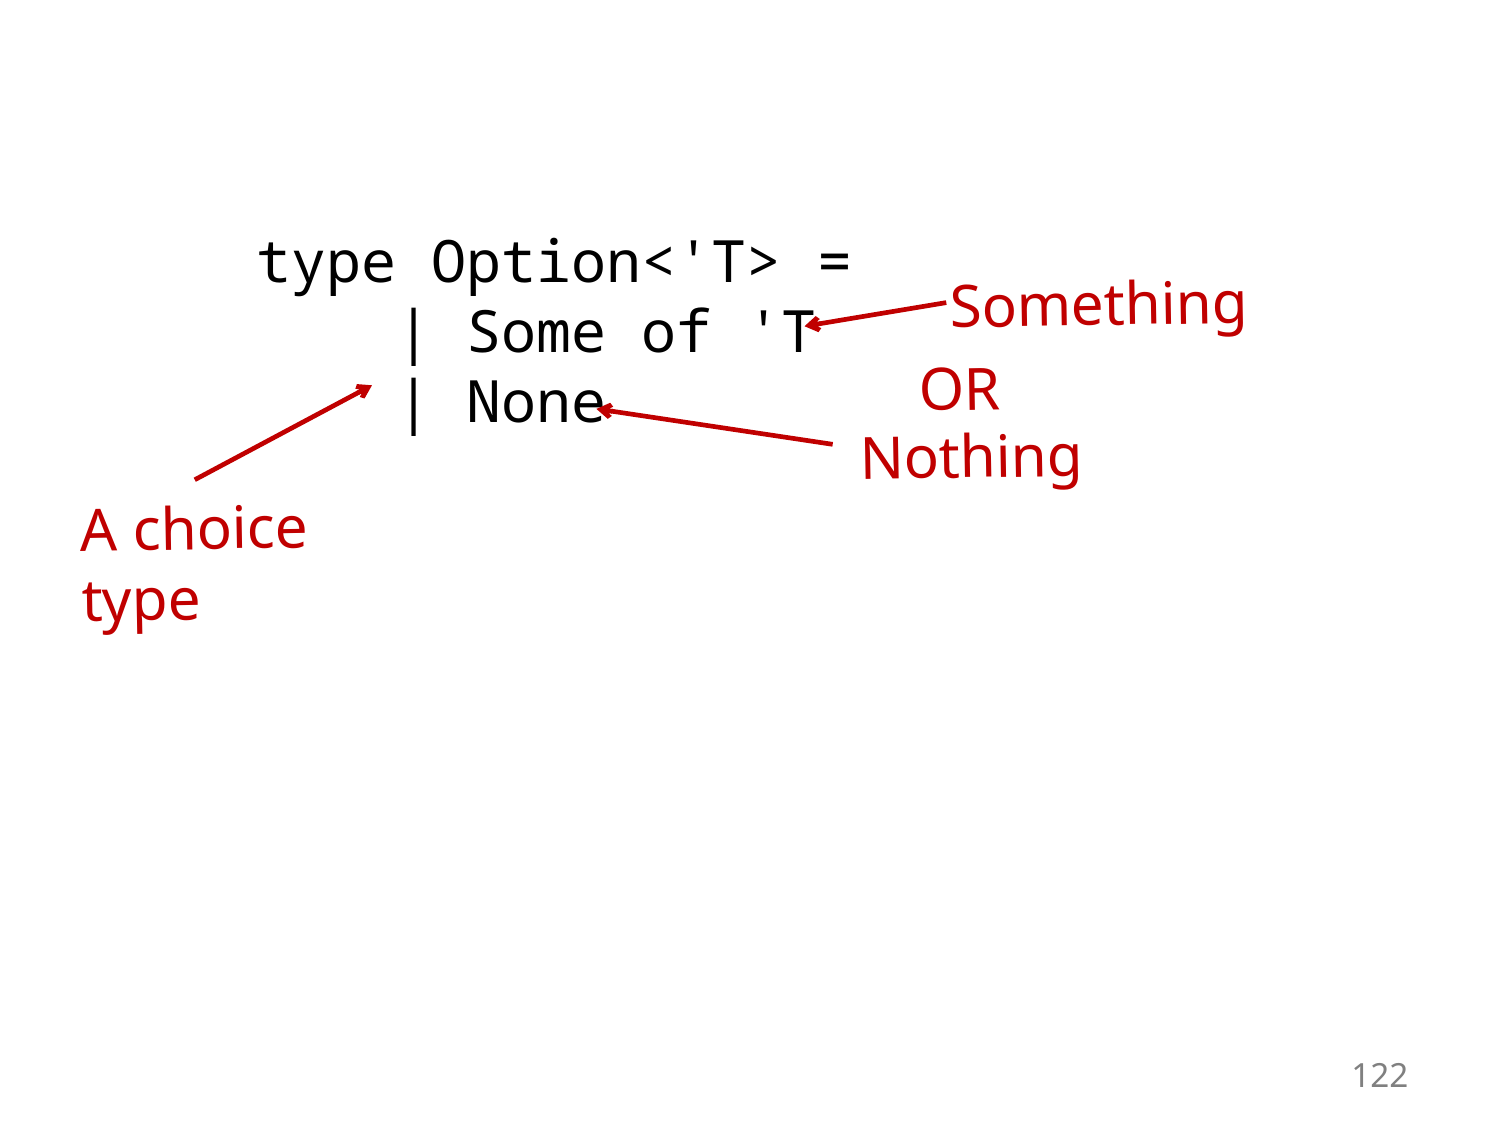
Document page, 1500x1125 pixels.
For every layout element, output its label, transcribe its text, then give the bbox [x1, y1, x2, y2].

text_box type Option<'T> = | Some of 'T | None [242, 217, 1055, 442]
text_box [596, 408, 1141, 498]
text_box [804, 258, 1337, 345]
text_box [65, 385, 420, 569]
text_box OR [903, 352, 1306, 426]
